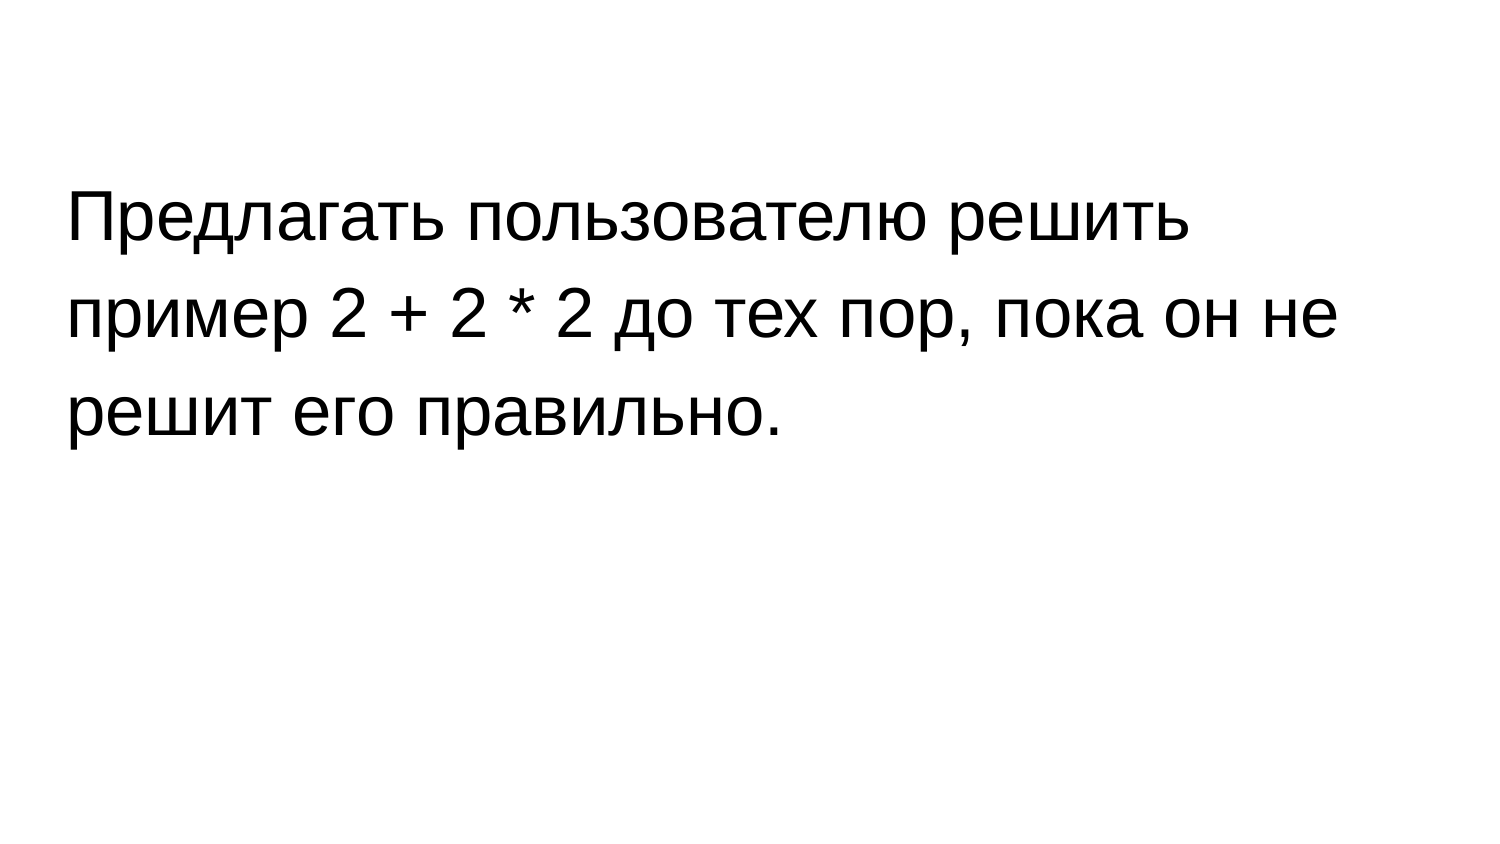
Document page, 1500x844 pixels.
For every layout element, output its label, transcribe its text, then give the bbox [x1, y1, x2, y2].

list Предлагать пользователю решить пример 2 + 2 * 2 до тех пор, пока он не решит его правильно. [51, 141, 1449, 703]
